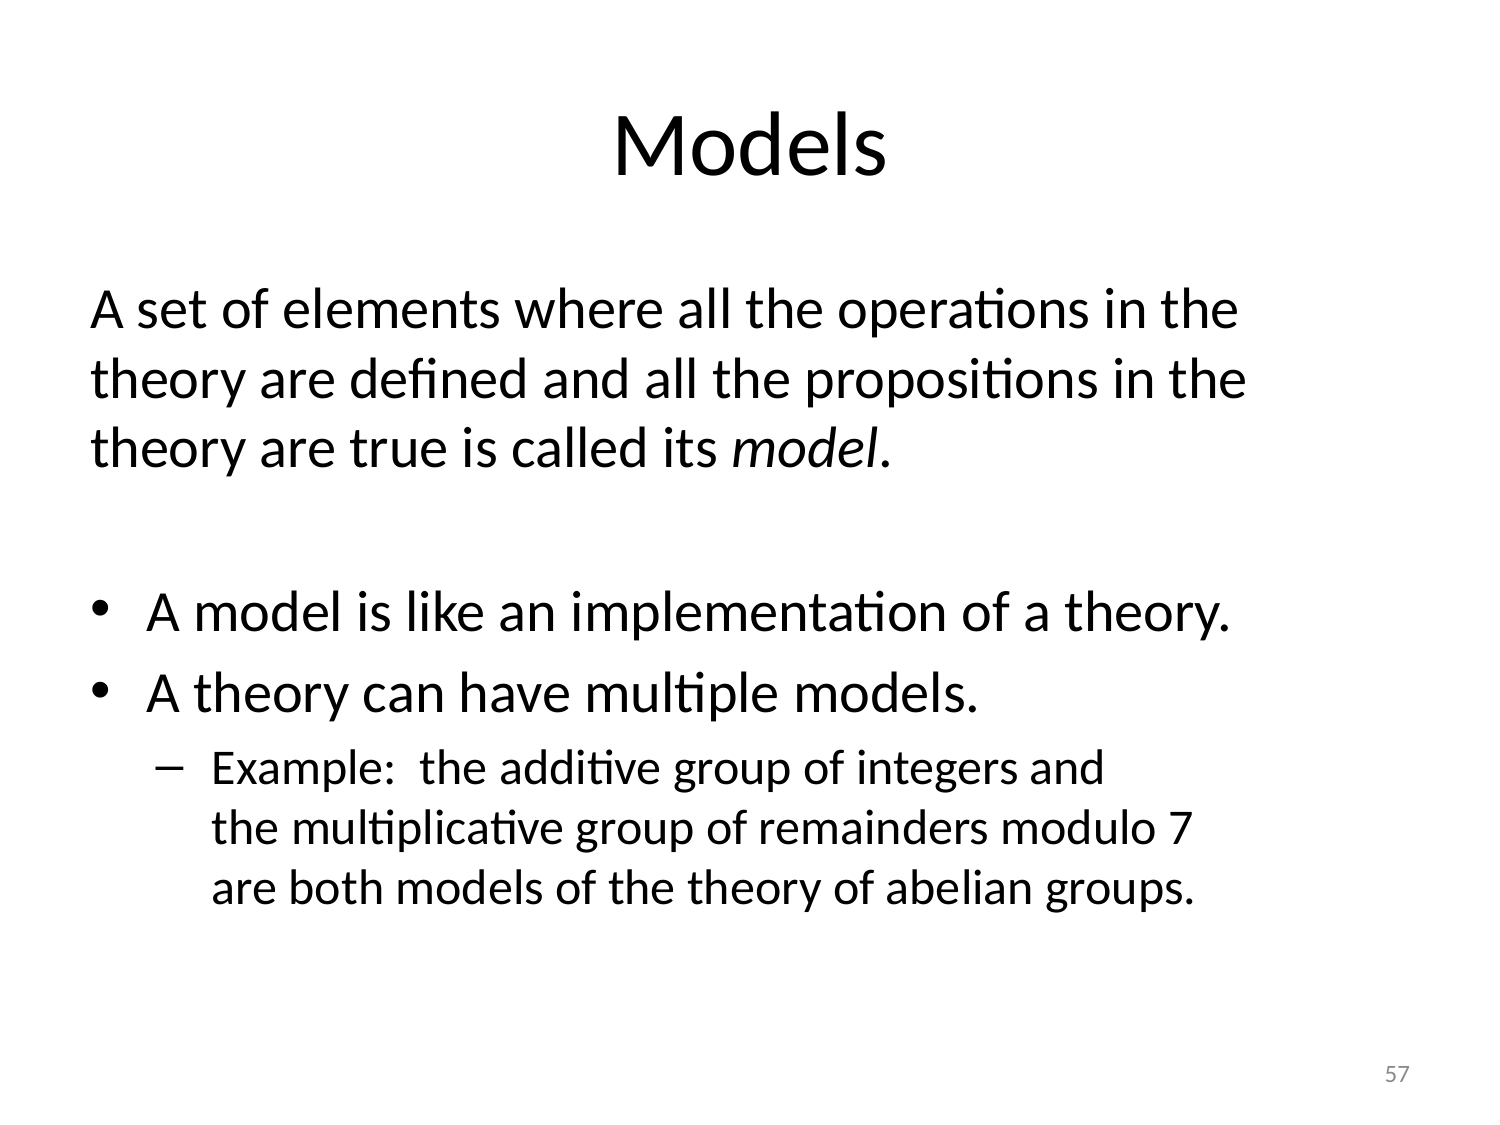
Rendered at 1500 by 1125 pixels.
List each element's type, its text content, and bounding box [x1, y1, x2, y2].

title Models [75, 45, 1425, 233]
slide_number 57 [1074, 1042, 1425, 1103]
list A set of elements where all the operations in the theory are defined and all the propositions in the theory are true is called its model. A model is like an implementation of a theory. A theory can have multiple models. Example: the additive group of integers and the multiplicative group of remainders modulo 7 are both models of the theory of abelian groups. [75, 262, 1425, 1005]
